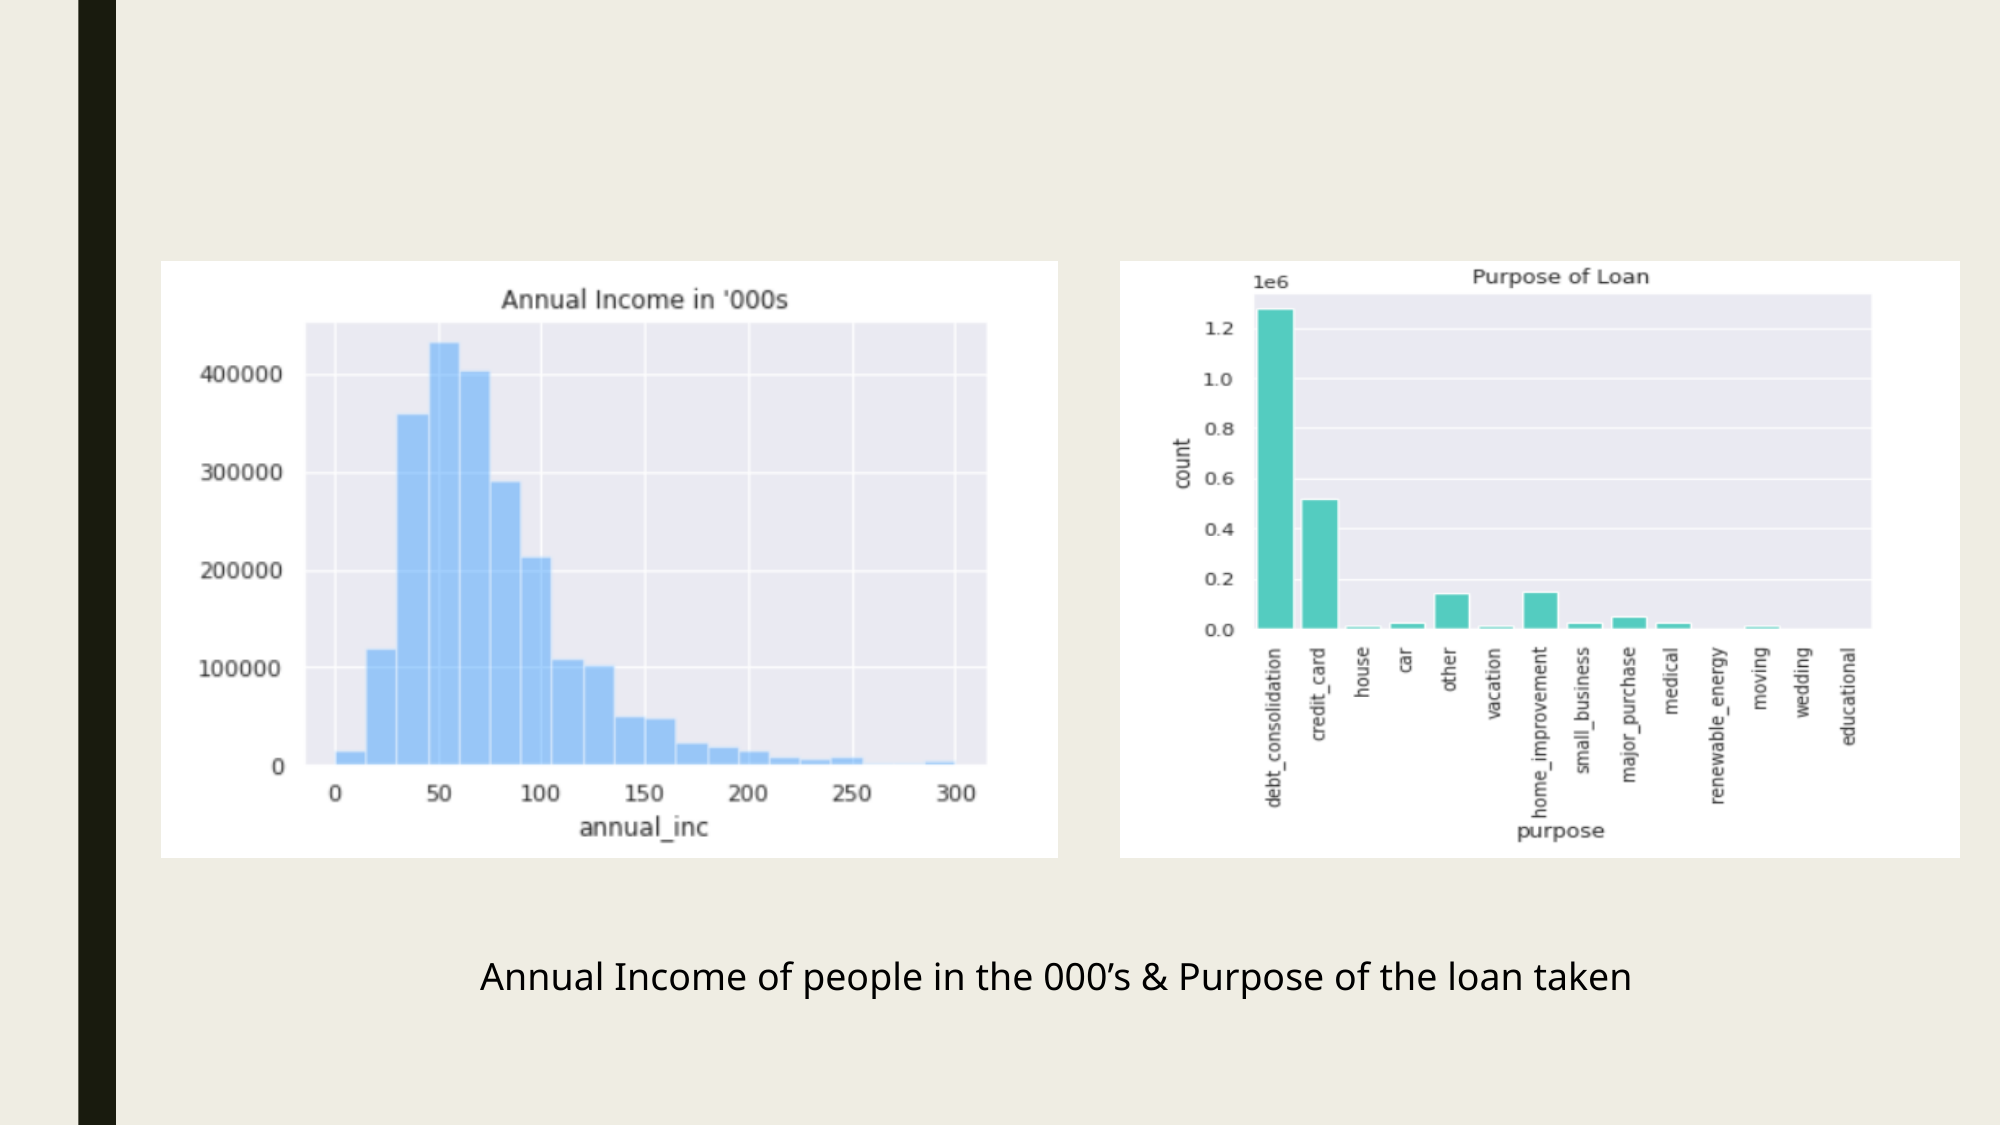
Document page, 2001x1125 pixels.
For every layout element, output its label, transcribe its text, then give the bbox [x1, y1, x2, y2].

text_box Annual Income of people in the 000’s & Purpose of the loan taken [269, 945, 1845, 1006]
picture [1120, 261, 1960, 858]
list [161, 261, 1058, 858]
